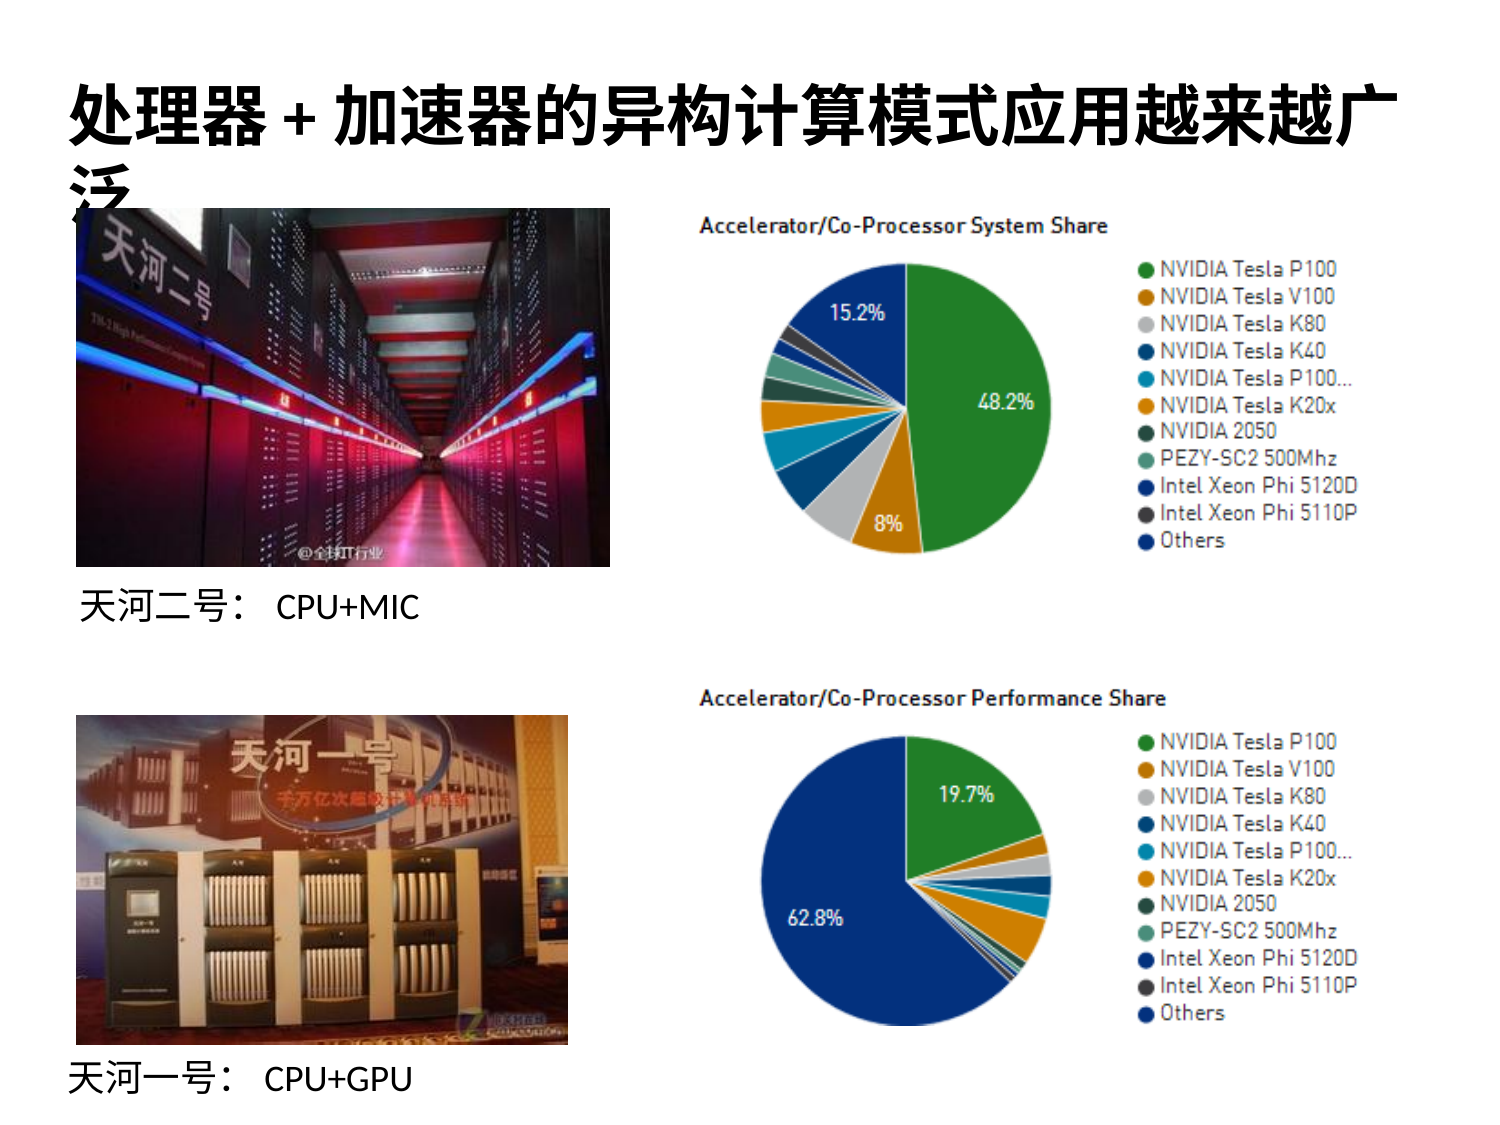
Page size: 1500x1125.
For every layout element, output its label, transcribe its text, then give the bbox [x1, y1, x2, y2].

text_box 处理器+加速器的异构计算模式应用越来越广泛 [53, 66, 1471, 241]
picture [76, 715, 568, 1046]
text_box 天河二号：CPU+MIC [64, 574, 597, 634]
picture [76, 207, 610, 567]
picture [691, 207, 1364, 1026]
text_box 天河一号：CPU+GPU [53, 1046, 585, 1107]
